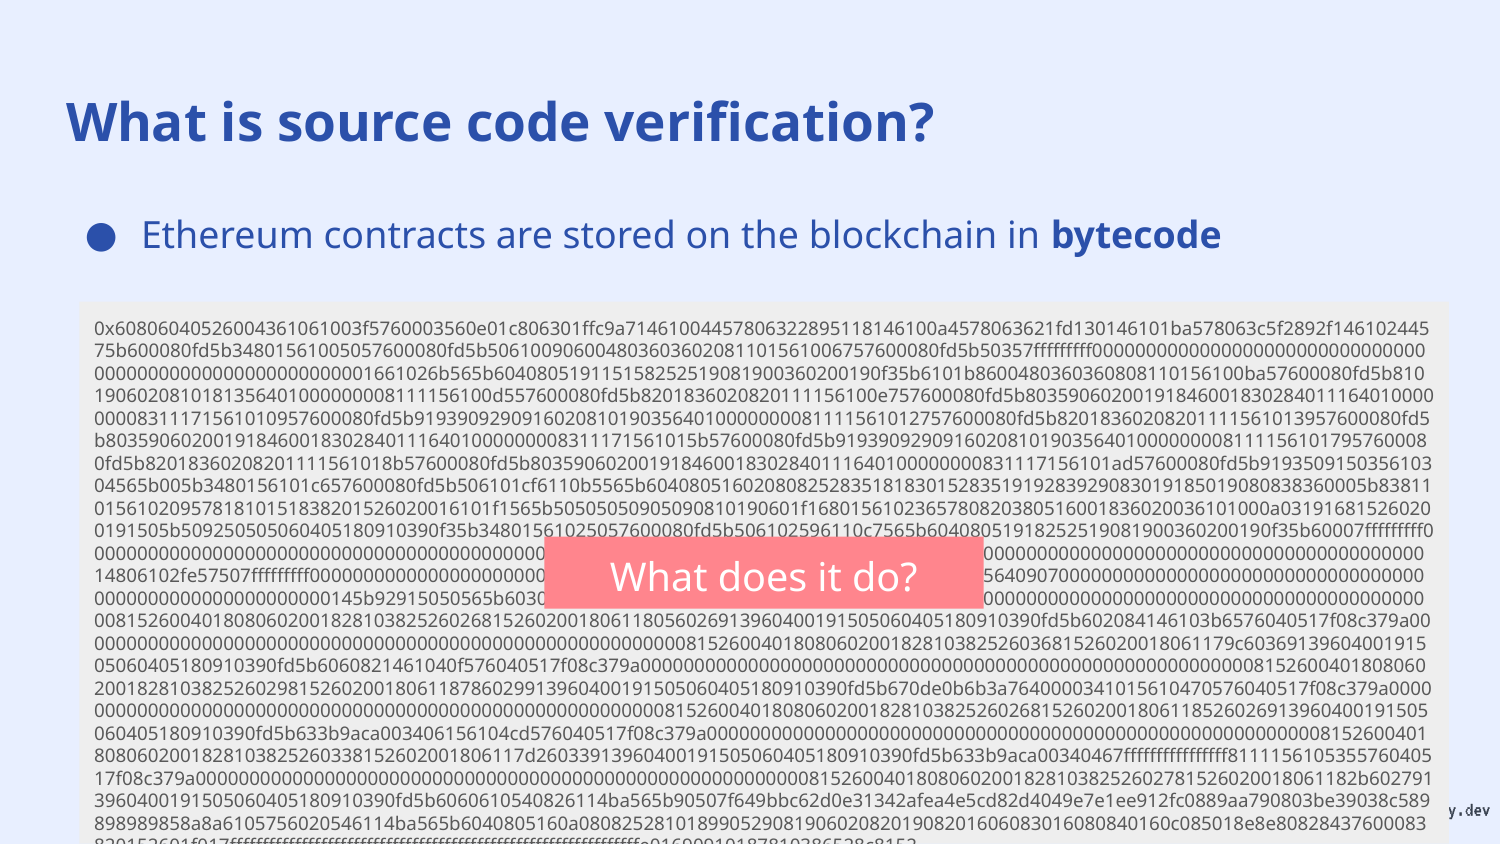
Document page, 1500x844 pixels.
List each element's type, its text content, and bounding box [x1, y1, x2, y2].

text_box 0x60806040526004361061003f5760003560e01c806301ffc9a71461004457806322895118146100a4578063621fd130146101ba578063c5f2892f14610244575b600080fd5b34801561005057600080fd5b506100906004803603602081101561006757600080fd5b50357fffffffff000000000000000000000000000000000000000000000000000000001661026b565b604080519115158252519081900360200190f35b6101b8600480360360808110156100ba57600080fd5b8101906020810181356401000000008111156100d557600080fd5b8201836020820111156100e757600080fd5b8035906020019184600183028401116401000000008311171561010957600080fd5b91939092909160208101903564010000000081111561012757600080fd5b82018360208201111561013957600080fd5b8035906020019184600183028401116401000000008311171561015b57600080fd5b91939092909160208101903564010000000081111561017957600080fd5b82018360208201111561018b57600080fd5b803590602001918460018302840111640100000000831117156101ad57600080fd5b919350915035610304565b005b3480156101c657600080fd5b506101cf6110b5565b6040805160208082528351818301528351919283929083019185019080838360005b838110156102095781810151838201526020016101f1565b50505050905090810190601f1680156102365780820380516001836020036101000a031916815260200191505b509250505060405180910390f35b34801561025057600080fd5b506102596110c7565b60408051918252519081900360200190f35b60007fffffffff0000000000000000000000000000000000000000000000000000000082167f01ffc9a70000000000000000000000000000000000000000000000000000000014806102fe57507fffffffff0000000000000000000000000000000000000000000000000000000082167f8564090700000000000000000000000000000000000000000000000000000000145b92915050565b6030861461035d576040517f08c379a00000000000000000000000000000000000000000000000000000000081526004018080602001828103825260268152602001806118056026913960400191505060405180910390fd5b602084146103b6576040517f08c379a000000000000000000000000000000000000000000000000000000000815260040180806020018281038252603681526020018061179c6036913960400191505060405180910390fd5b6060821461040f576040517f08c379a00000000000000000000000000000000000000000000000000000000081526004018080602001828103825260298152602001806118786029913960400191505060405180910390fd5b670de0b6b3a7640000341015610470576040517f08c379a00000000000000000000000000000000000000000000000000000000081526004018080602001828103825260268152602001806118526026913960400191505060405180910390fd5b633b9aca003406156104cd576040517f08c379a00000000000000000000000000000000000000000000000000000000081526004018080602001828103825260338152602001806117d26033913960400191505060405180910390fd5b633b9aca00340467ffffffffffffffff811115610535576040517f08c379a000000000000000000000000000000000000000000000000000000000815260040180806020018281038252602781526020018061182b6027913960400191505060405180910390fd5b6060610540826114ba565b90507f649bbc62d0e31342afea4e5cd82d4049e7e1ee912fc0889aa790803be39038c589898989858a8a6105756020546114ba565b6040805160a0808252810189905290819060208201908201606083016080840160c085018e8e80828437600083820152601f017fffffffffffffffffffffffffffffffffffffffffffffffffffffffffffffffe01690910187810386528c8152 [79, 301, 1449, 844]
title What is source code verification? [51, 72, 1449, 167]
text_box What does it do? [544, 536, 984, 609]
list Ethereum contracts are stored on the blockchain in bytecode [51, 189, 1449, 750]
picture [1449, 779, 1500, 844]
